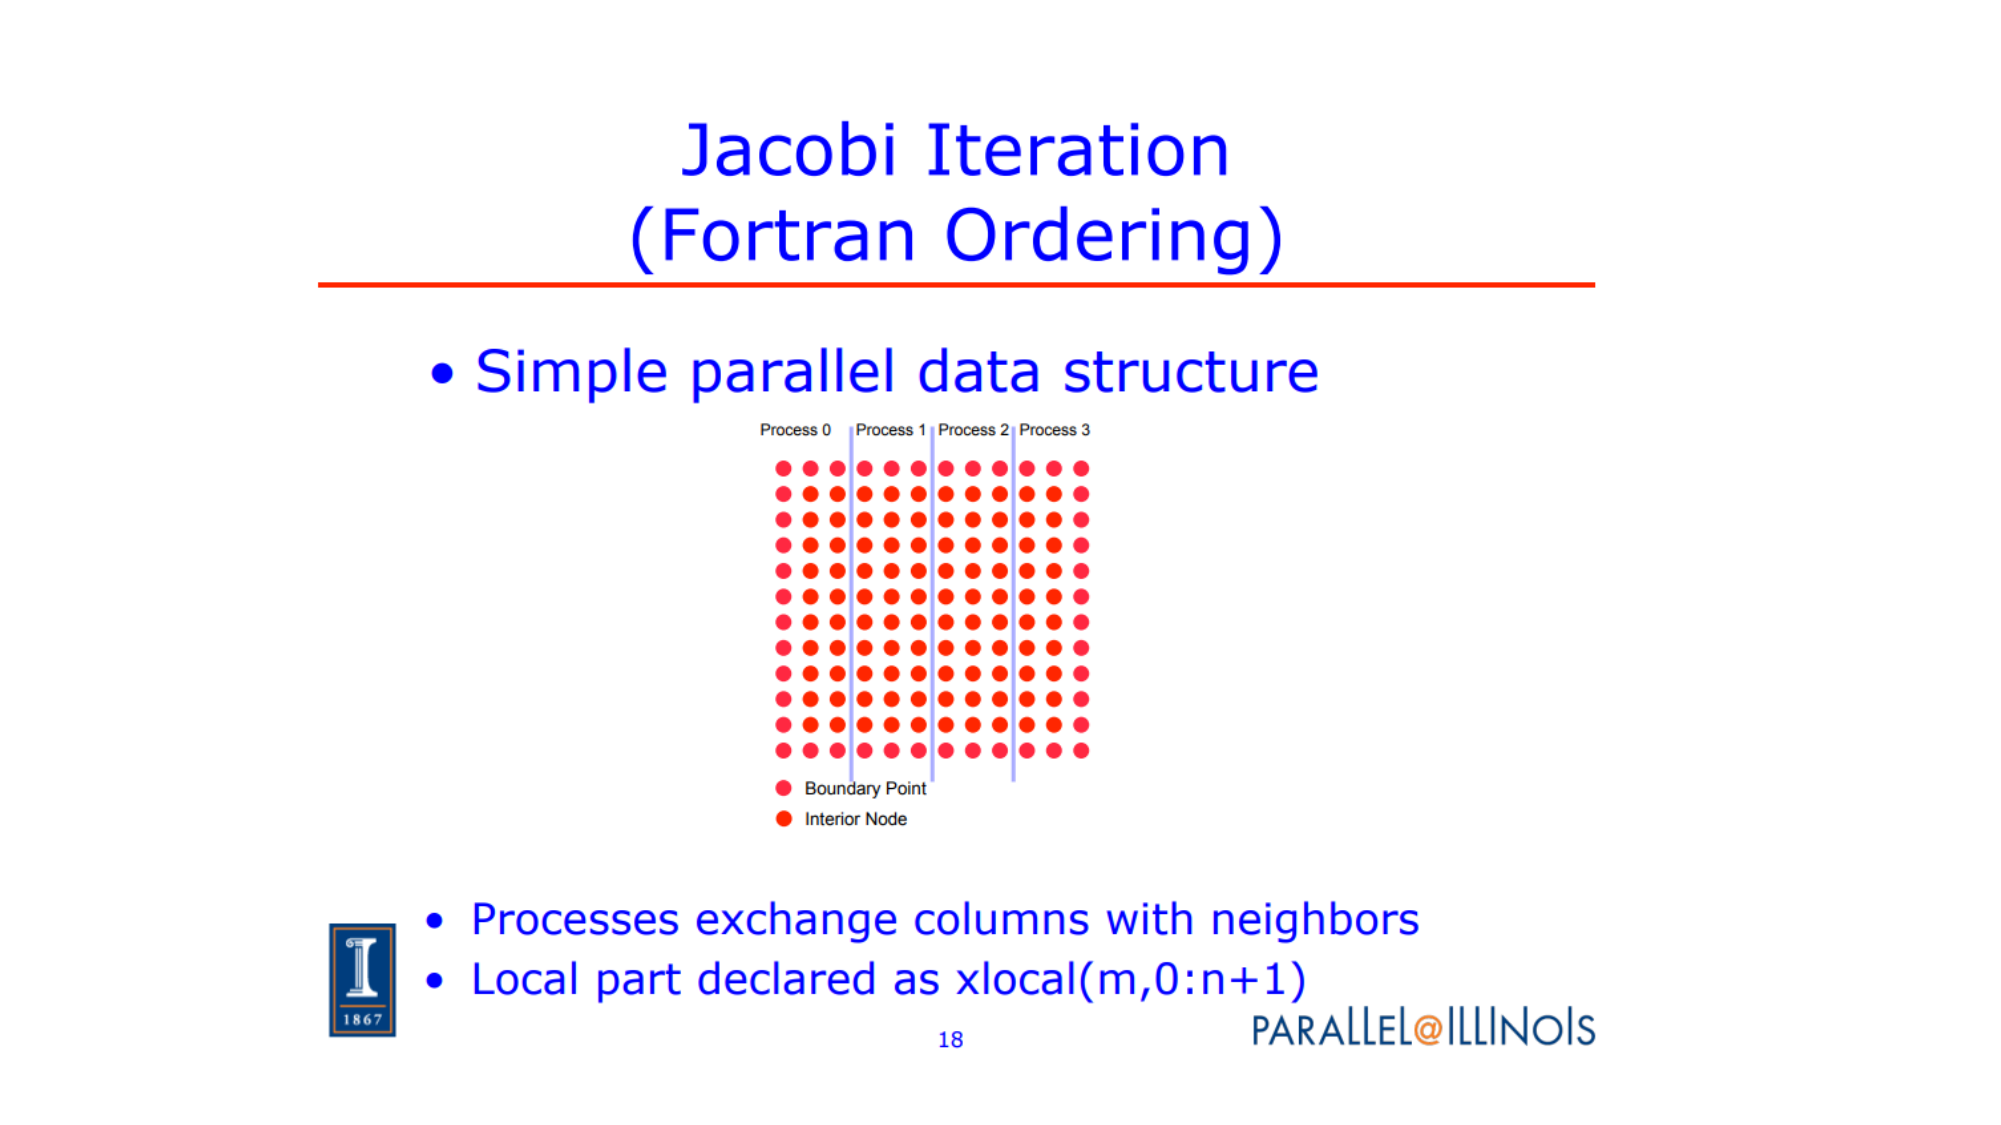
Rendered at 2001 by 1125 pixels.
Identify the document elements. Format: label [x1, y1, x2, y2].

list [285, 43, 1618, 1066]
